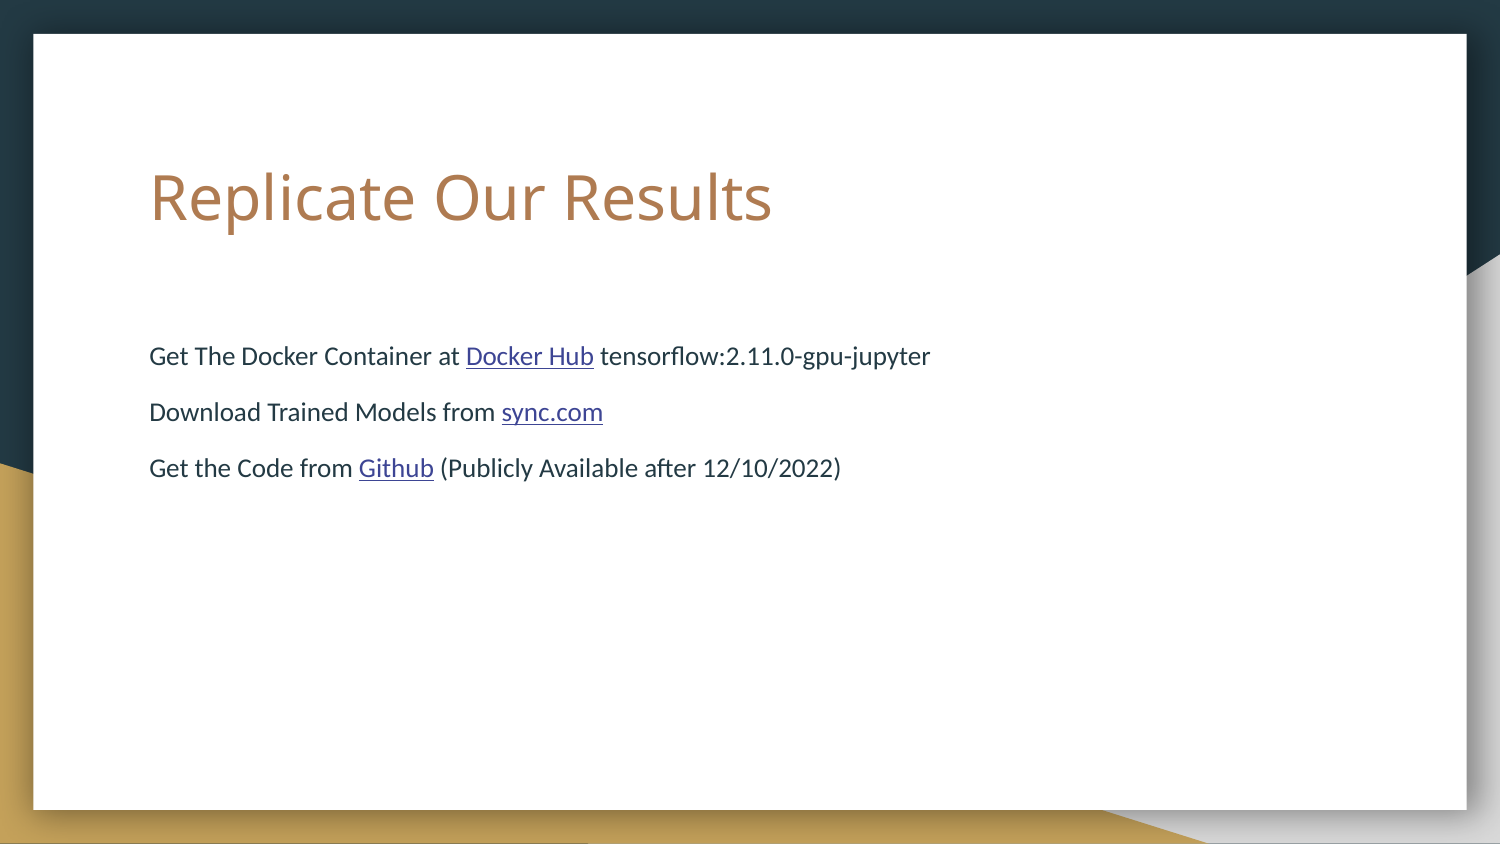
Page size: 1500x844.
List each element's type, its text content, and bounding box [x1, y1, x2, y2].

title Replicate Our Results [134, 138, 1366, 296]
list Get The Docker Container at Docker Hub tensorflow:2.11.0-gpu-jupyter Download Trained Models from sync.com Get the Code from Github (Publicly Available after 12/10/2022) [134, 326, 1366, 729]
